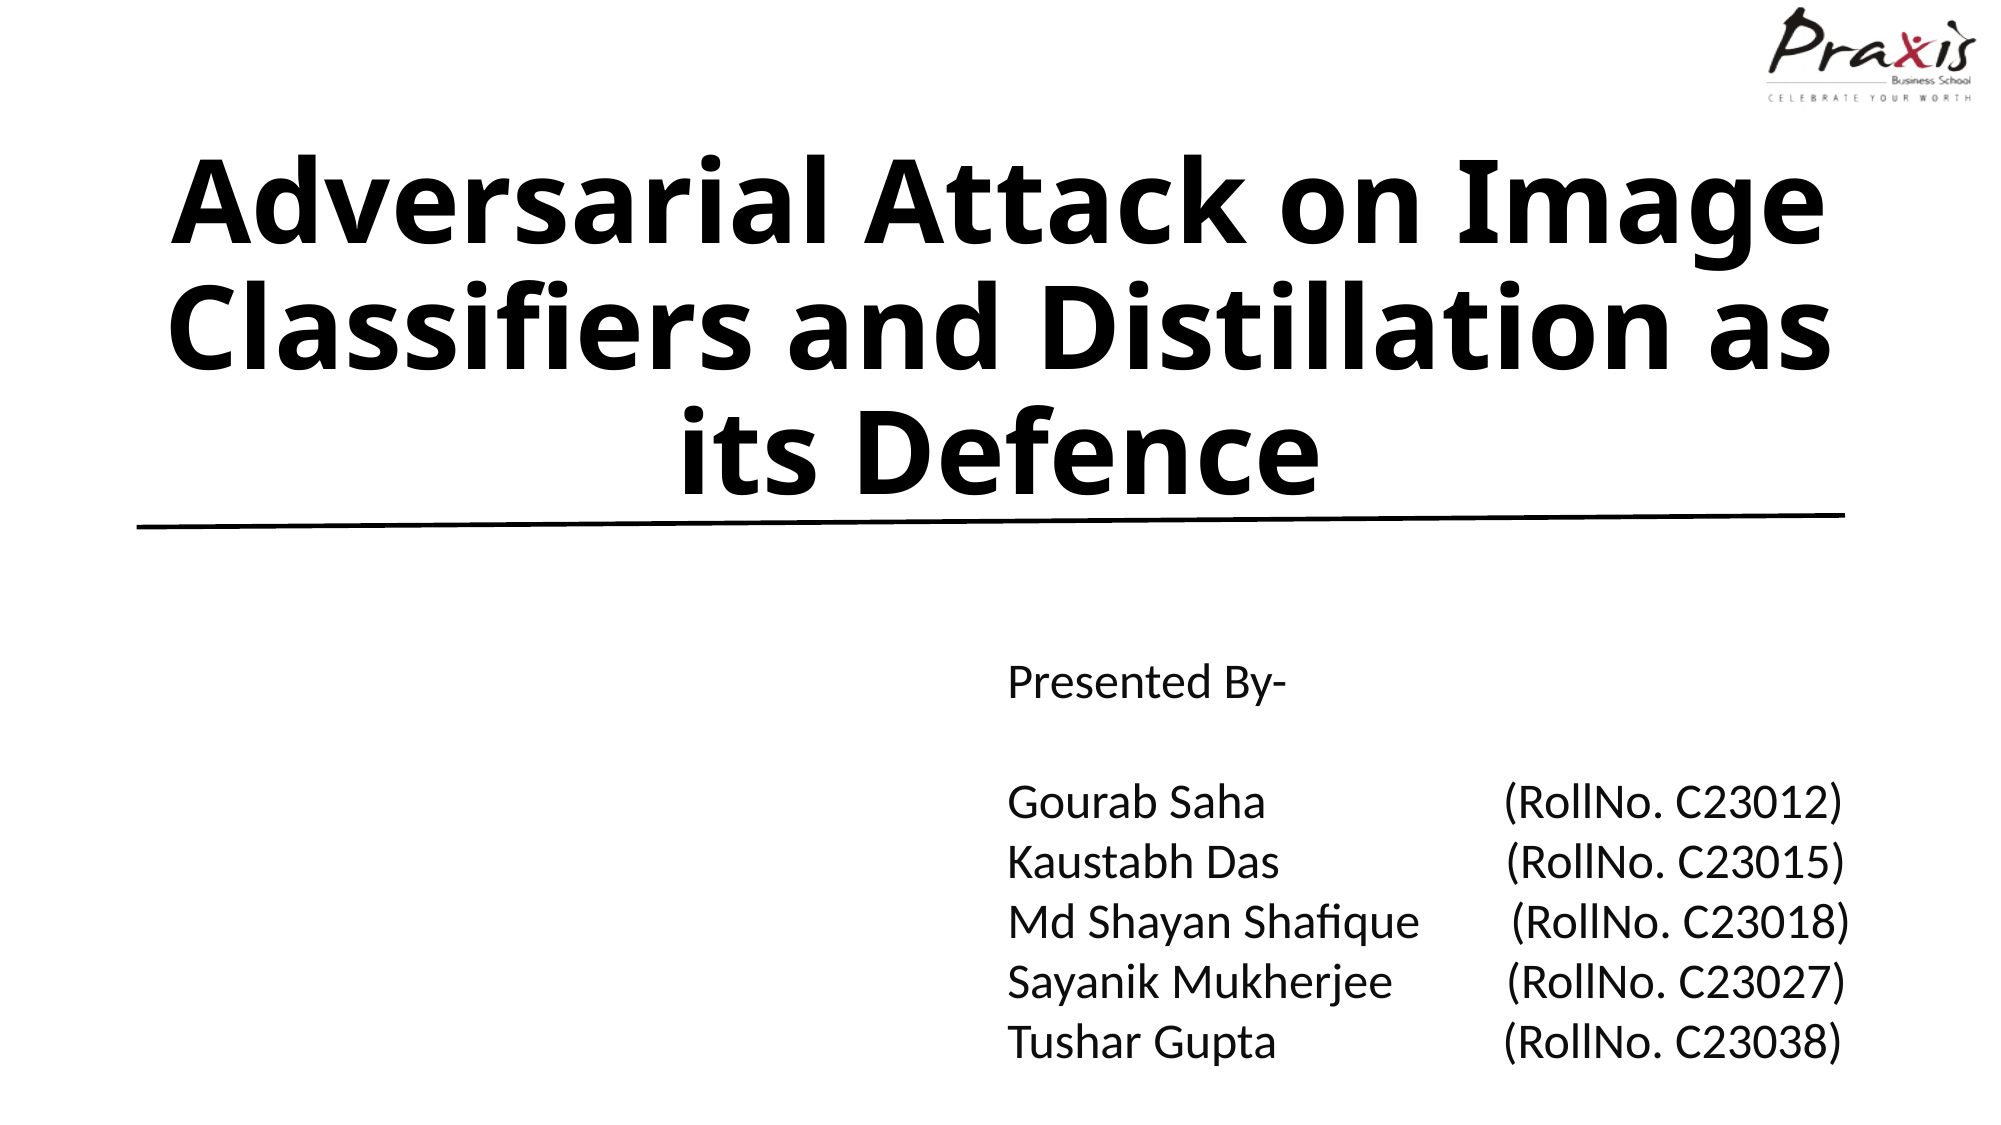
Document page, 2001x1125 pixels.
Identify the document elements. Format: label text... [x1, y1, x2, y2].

picture [1764, 6, 2000, 113]
title Adversarial Attack on Image Classifiers and Distillation as its Defence [136, 135, 1864, 528]
text_box Presented By- Gourab Saha (RollNo. C23012) Kaustabh Das (RollNo. C23015) Md Shayan Shafique (RollNo. C23018) Sayanik Mukherjee (RollNo. C23027) Tushar Gupta (RollNo. C23038) [992, 641, 1909, 1076]
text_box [136, 515, 1845, 528]
